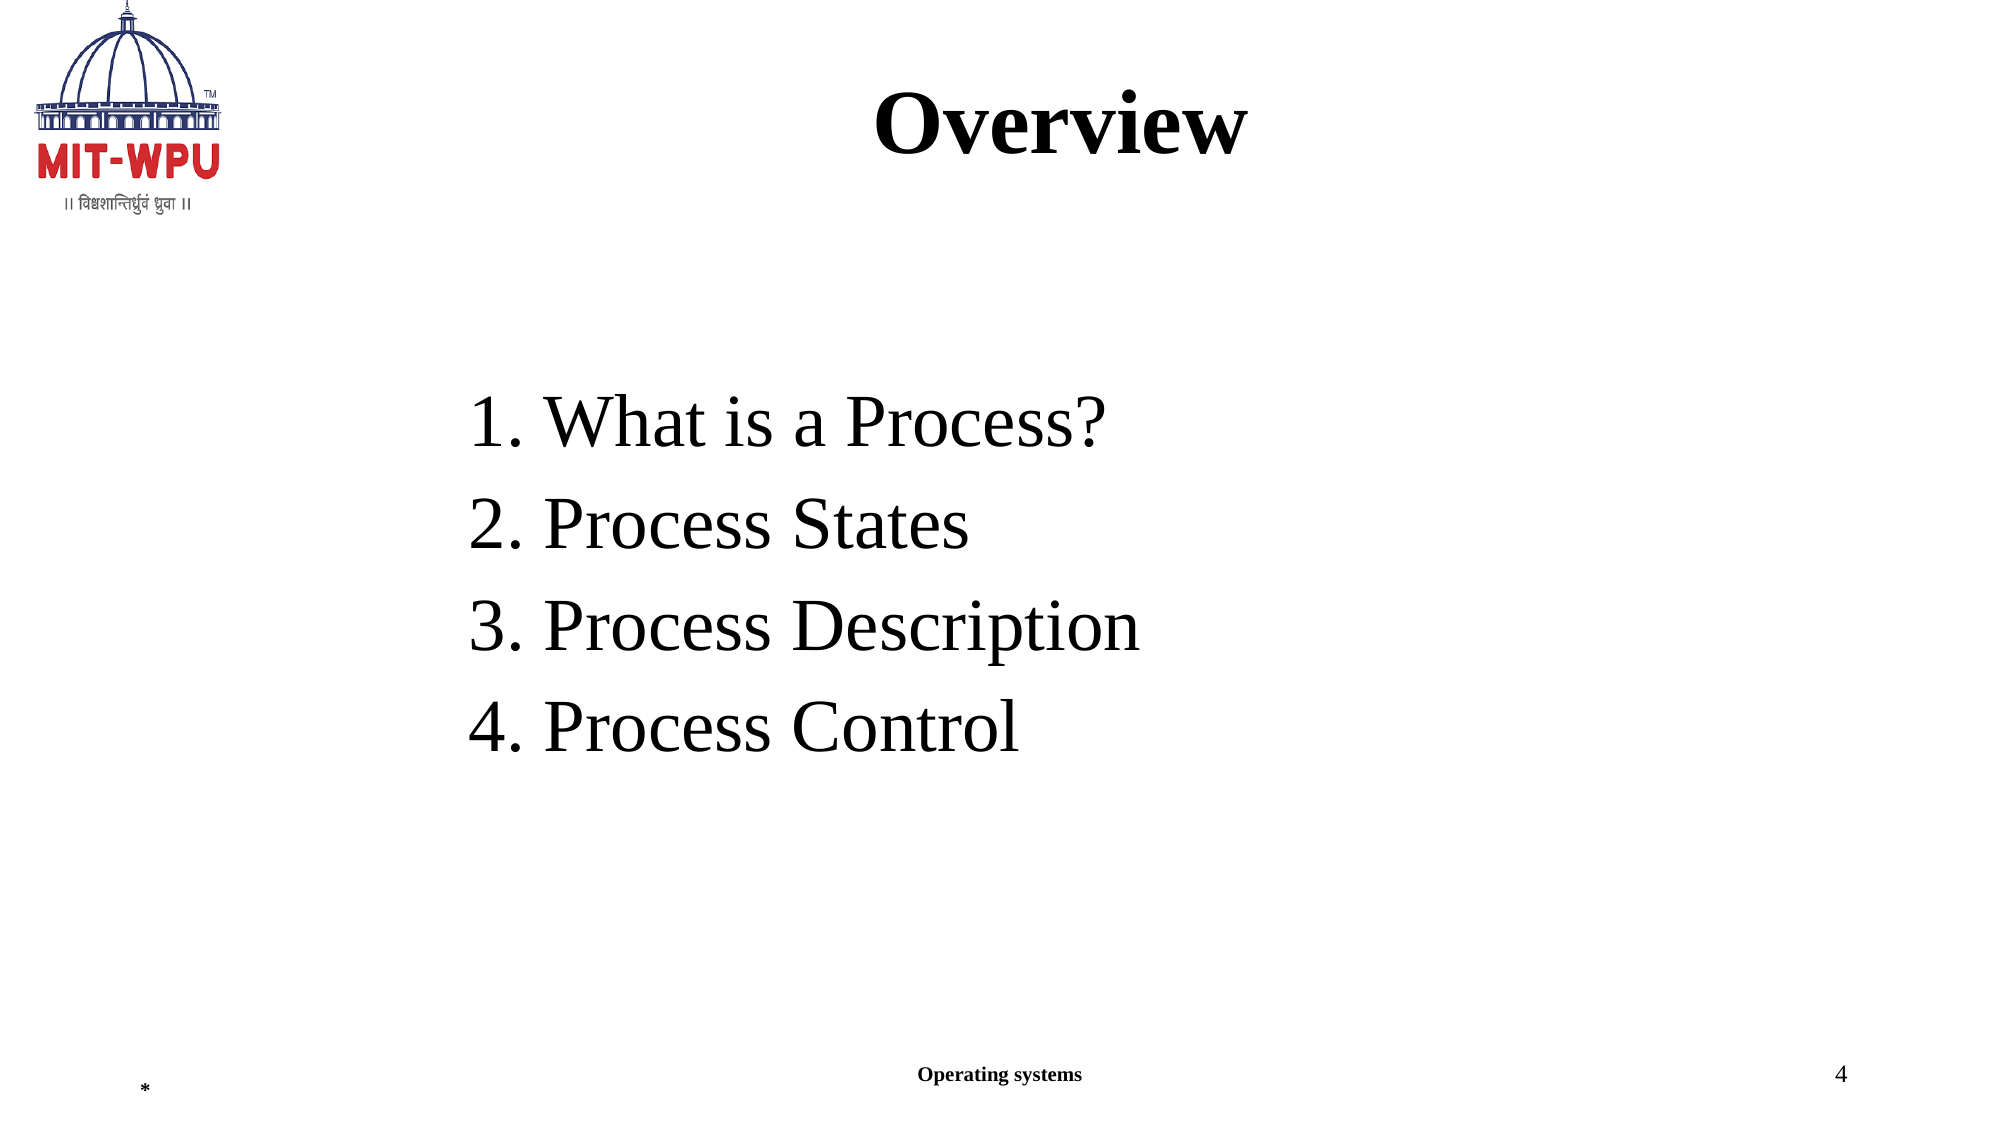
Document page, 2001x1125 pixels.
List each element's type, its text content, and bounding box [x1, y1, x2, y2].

picture [34, 0, 243, 216]
text_box Operating systems [662, 1042, 1338, 1103]
text_box * [124, 1059, 575, 1120]
text_box 4 [1412, 1042, 1863, 1103]
list What is a Process? Process States Process Description Process Control [436, 374, 1948, 949]
title Overview [291, 47, 1830, 206]
